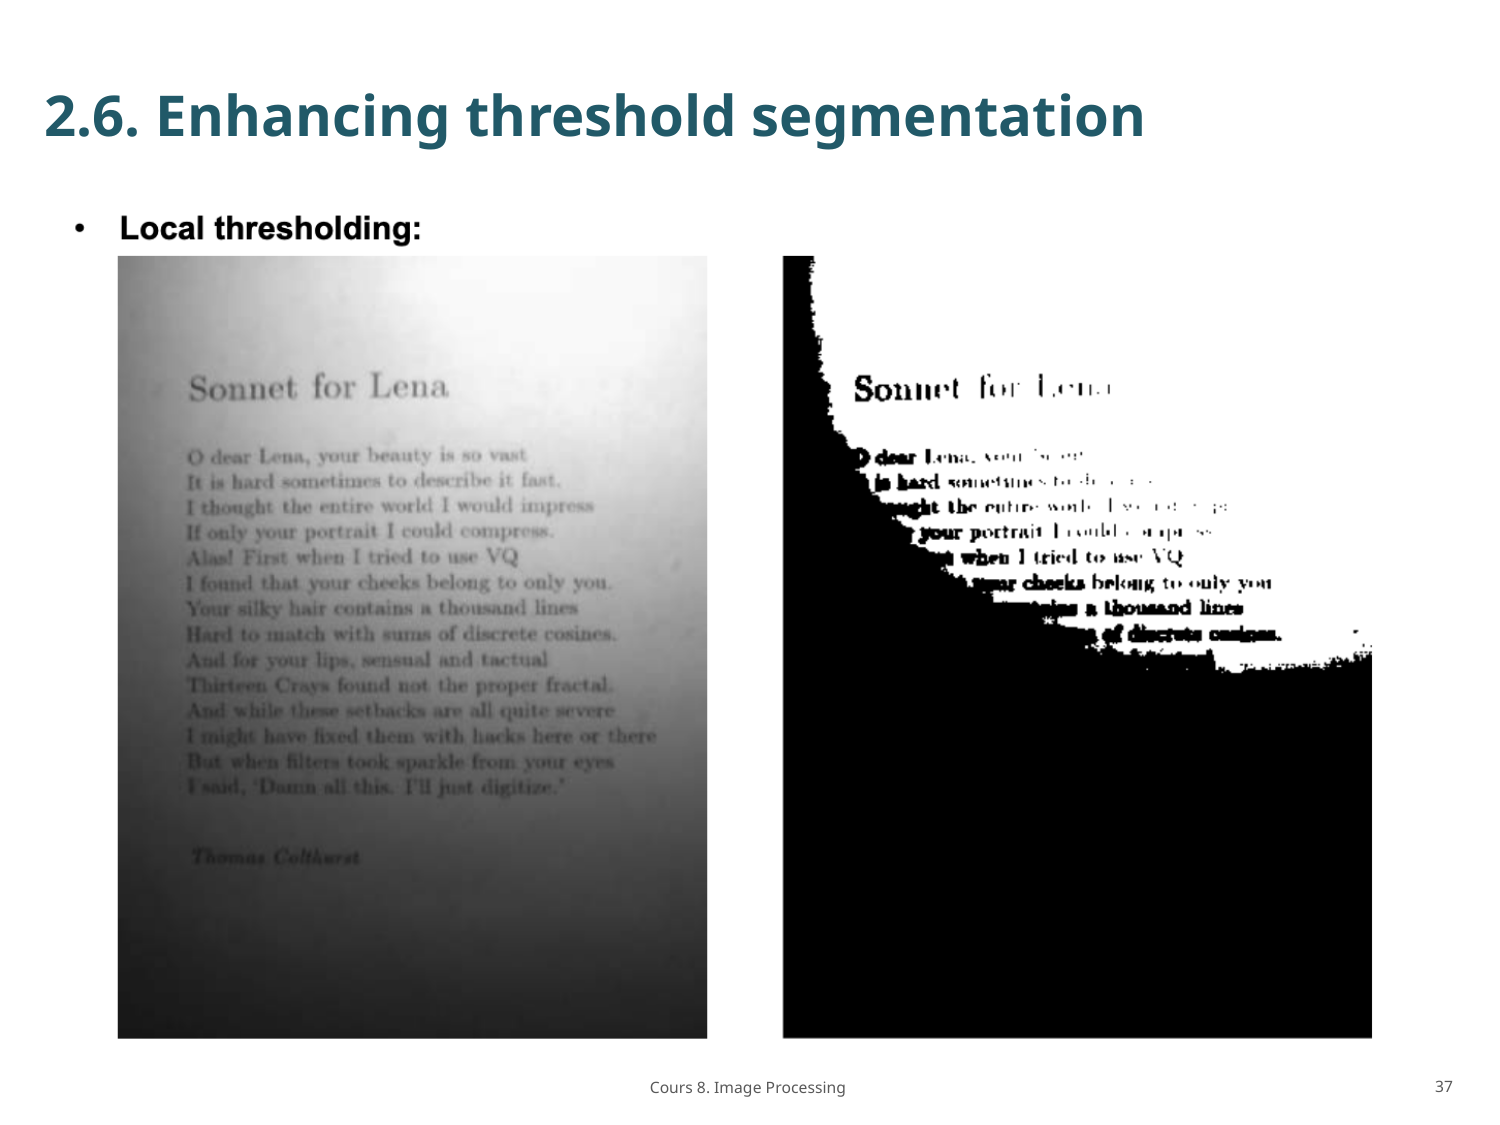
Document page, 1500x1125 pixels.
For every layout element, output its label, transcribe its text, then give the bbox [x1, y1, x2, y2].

picture [29, 195, 1467, 1049]
footer Cours 8. Image Processing [510, 1069, 986, 1106]
title 2.6. Enhancing threshold segmentation [29, 30, 1466, 195]
slide_number 37 [1118, 1069, 1469, 1106]
